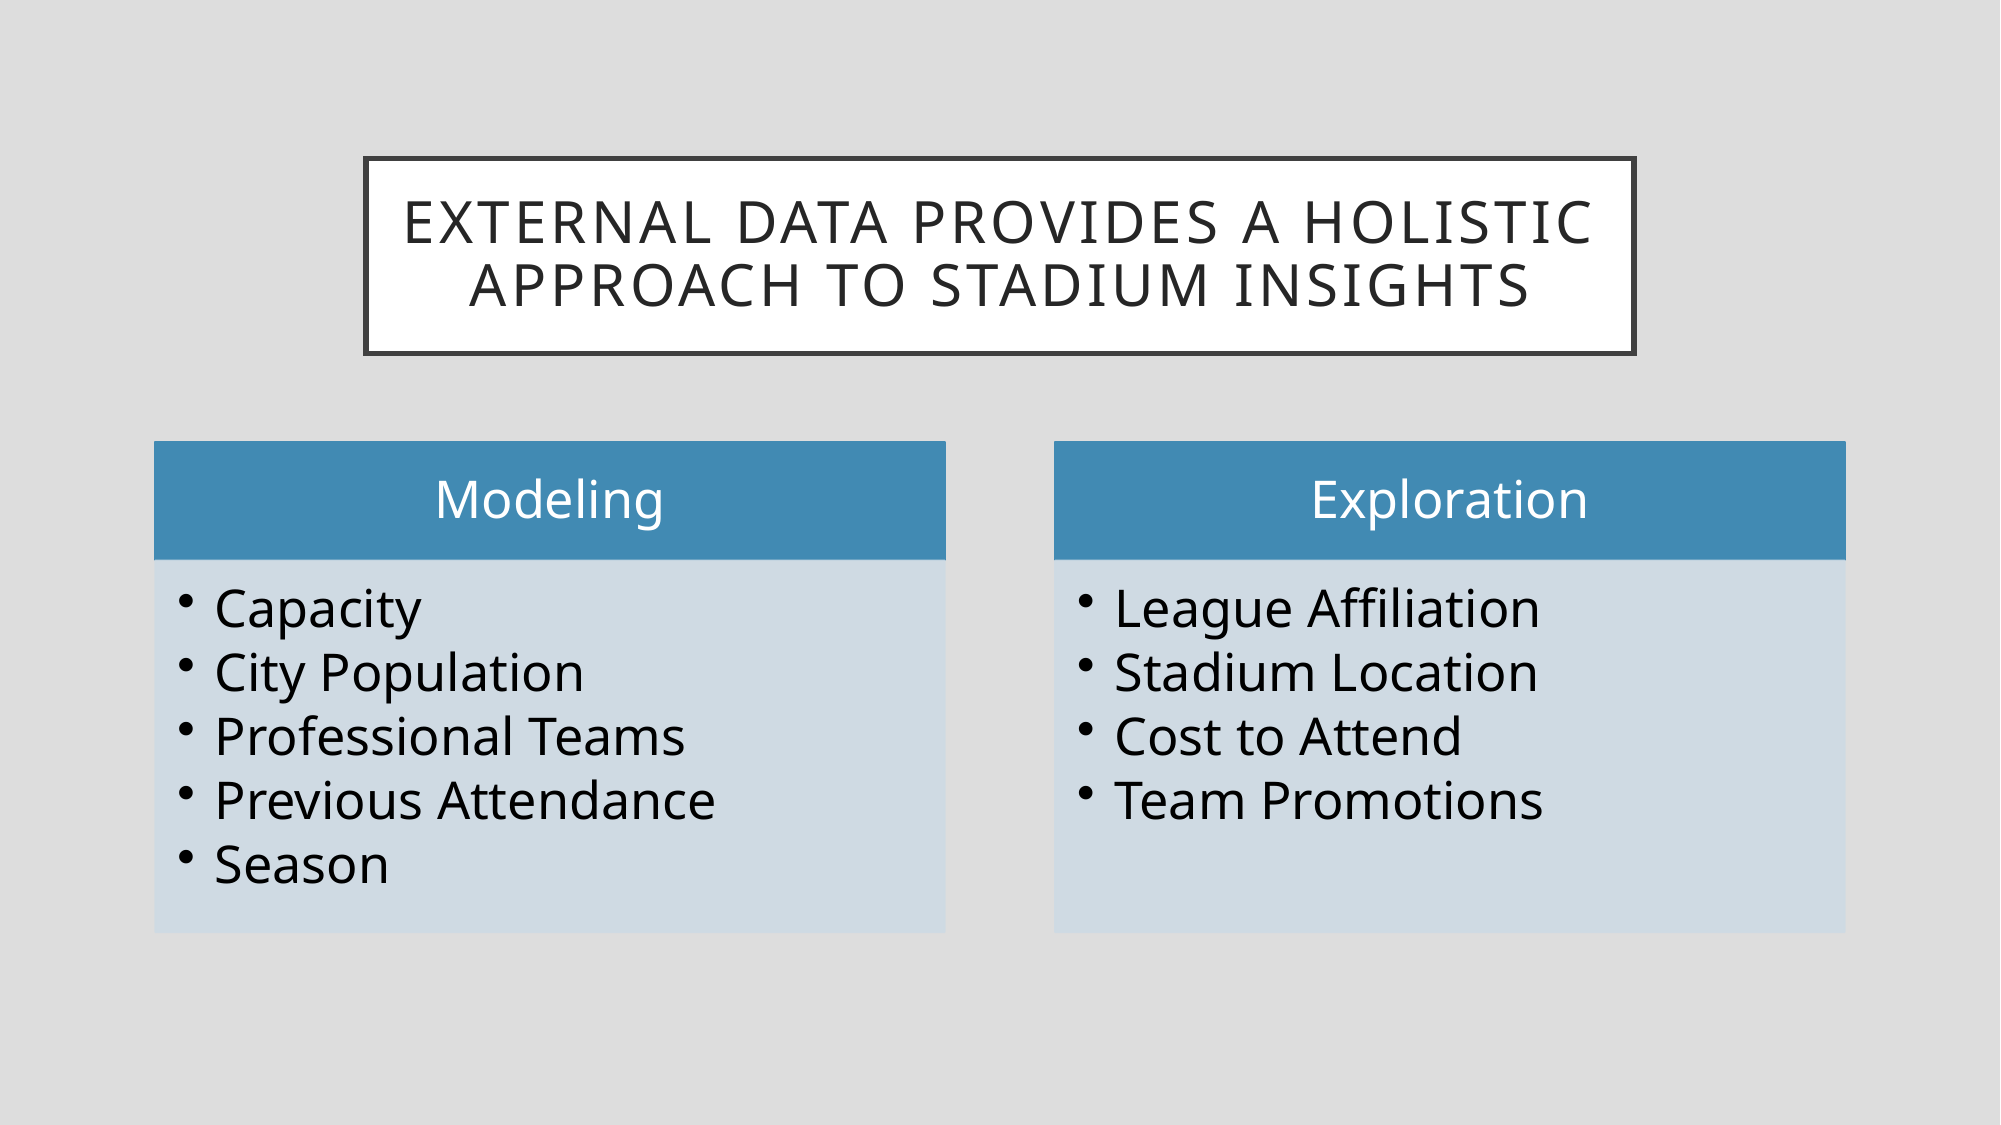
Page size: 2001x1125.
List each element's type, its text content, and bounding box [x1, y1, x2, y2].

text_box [155, 432, 1845, 942]
title external data provides a holistic approach to stadium insights [363, 156, 1637, 356]
